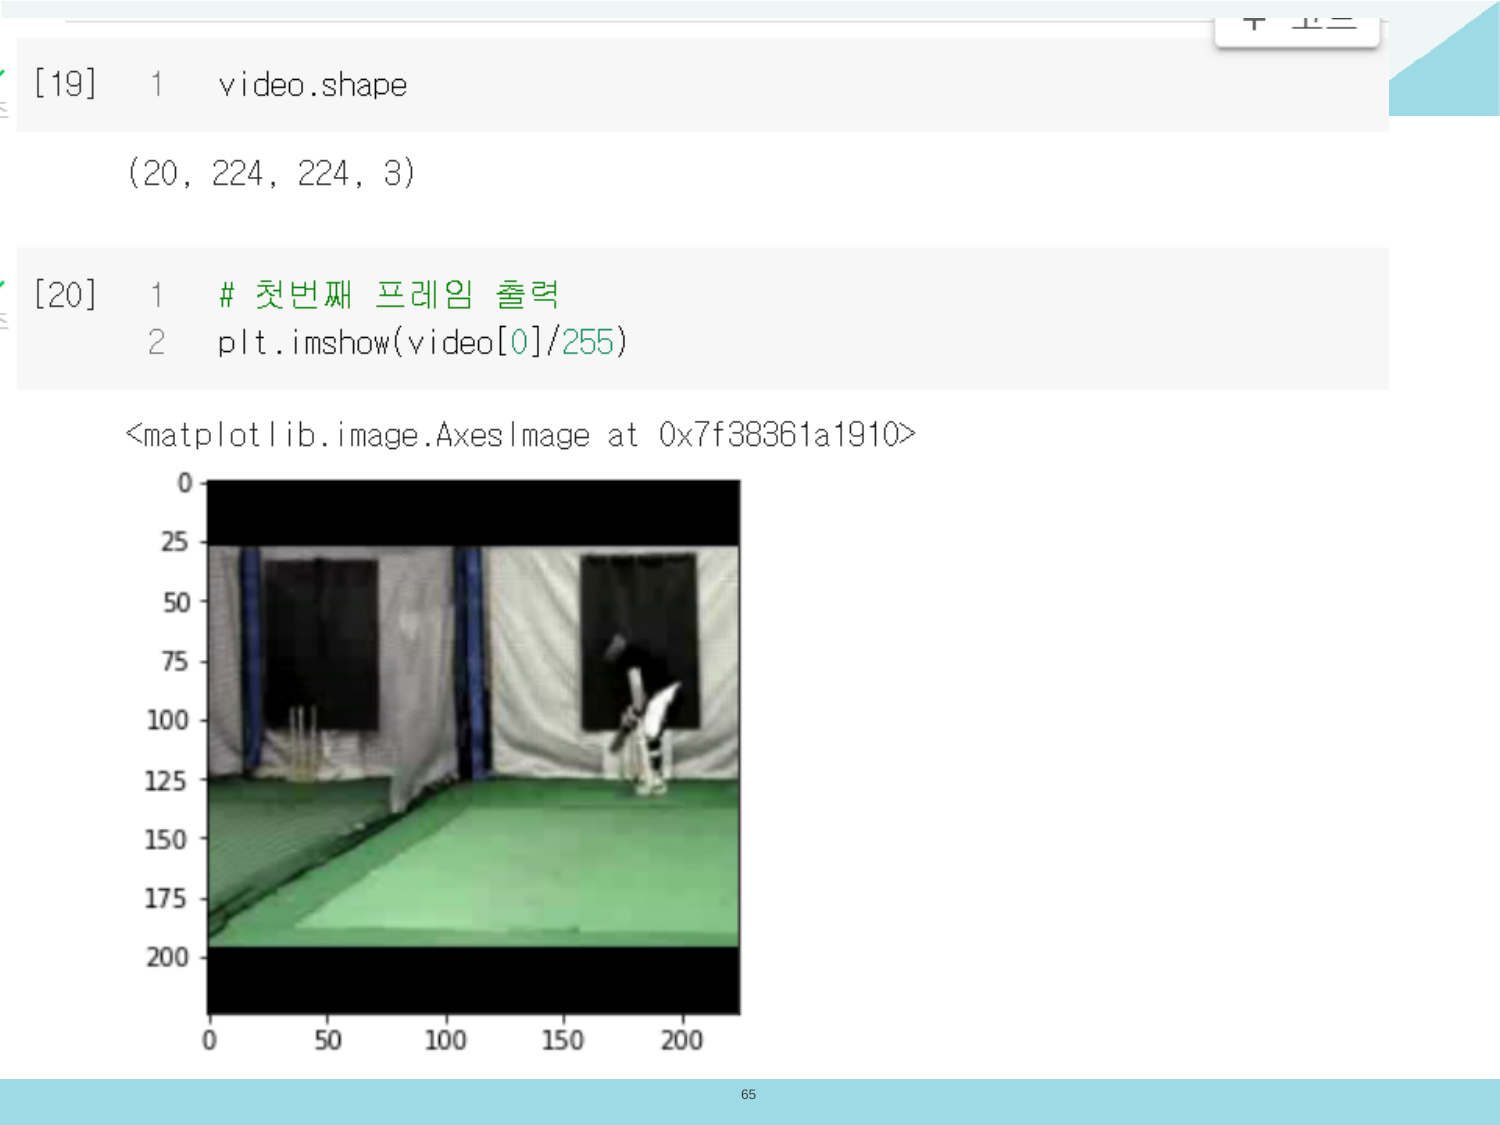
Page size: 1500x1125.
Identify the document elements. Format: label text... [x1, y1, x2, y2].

picture [0, 1079, 1500, 1125]
title CNN 을 이용한 비디오 분류 학습 [1390, 19, 1396, 92]
picture [0, 1, 1500, 1075]
